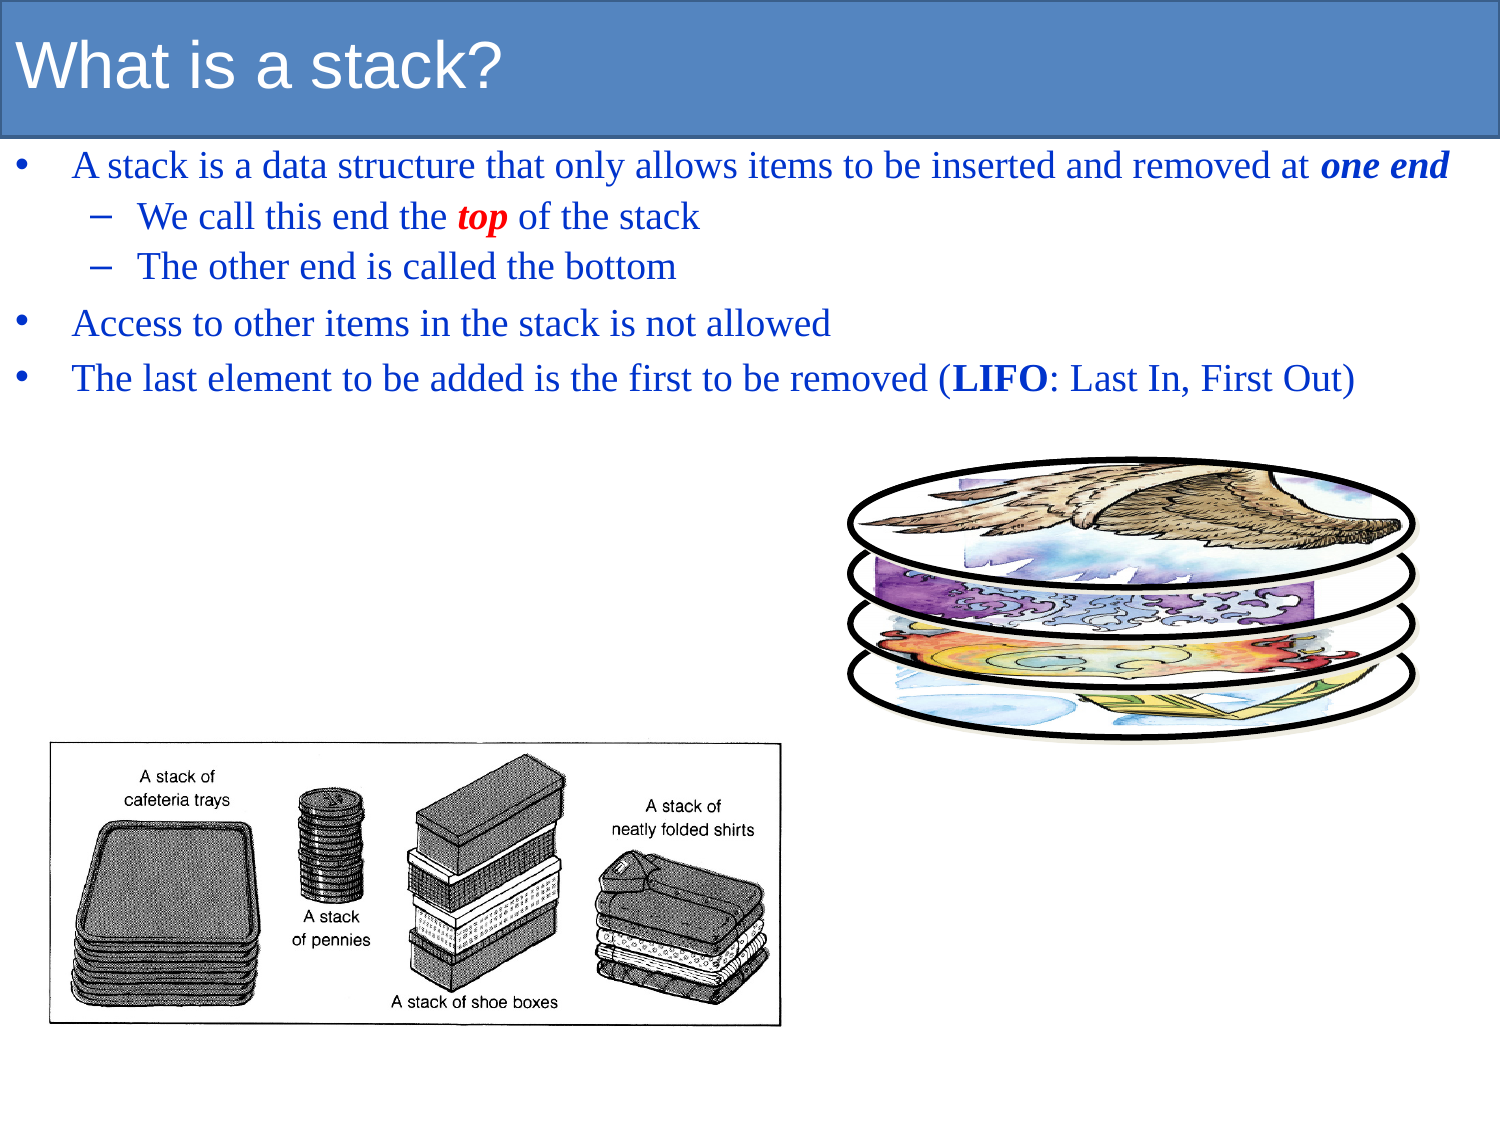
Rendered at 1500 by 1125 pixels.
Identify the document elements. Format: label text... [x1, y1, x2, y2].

text_box [850, 459, 1413, 588]
text_box [850, 550, 1413, 638]
list A stack is a data structure that only allows items to be inserted and removed at one end We call this end the top of the stack The other end is called the bottom Access to other items in the stack is not allowed The last element to be added is the first to be removed (LIFO: Last In, First Out) [0, 137, 1500, 988]
text_box [850, 600, 1413, 688]
text_box [850, 650, 1413, 738]
title What is a stack? [0, 0, 1388, 137]
picture [43, 737, 789, 1031]
